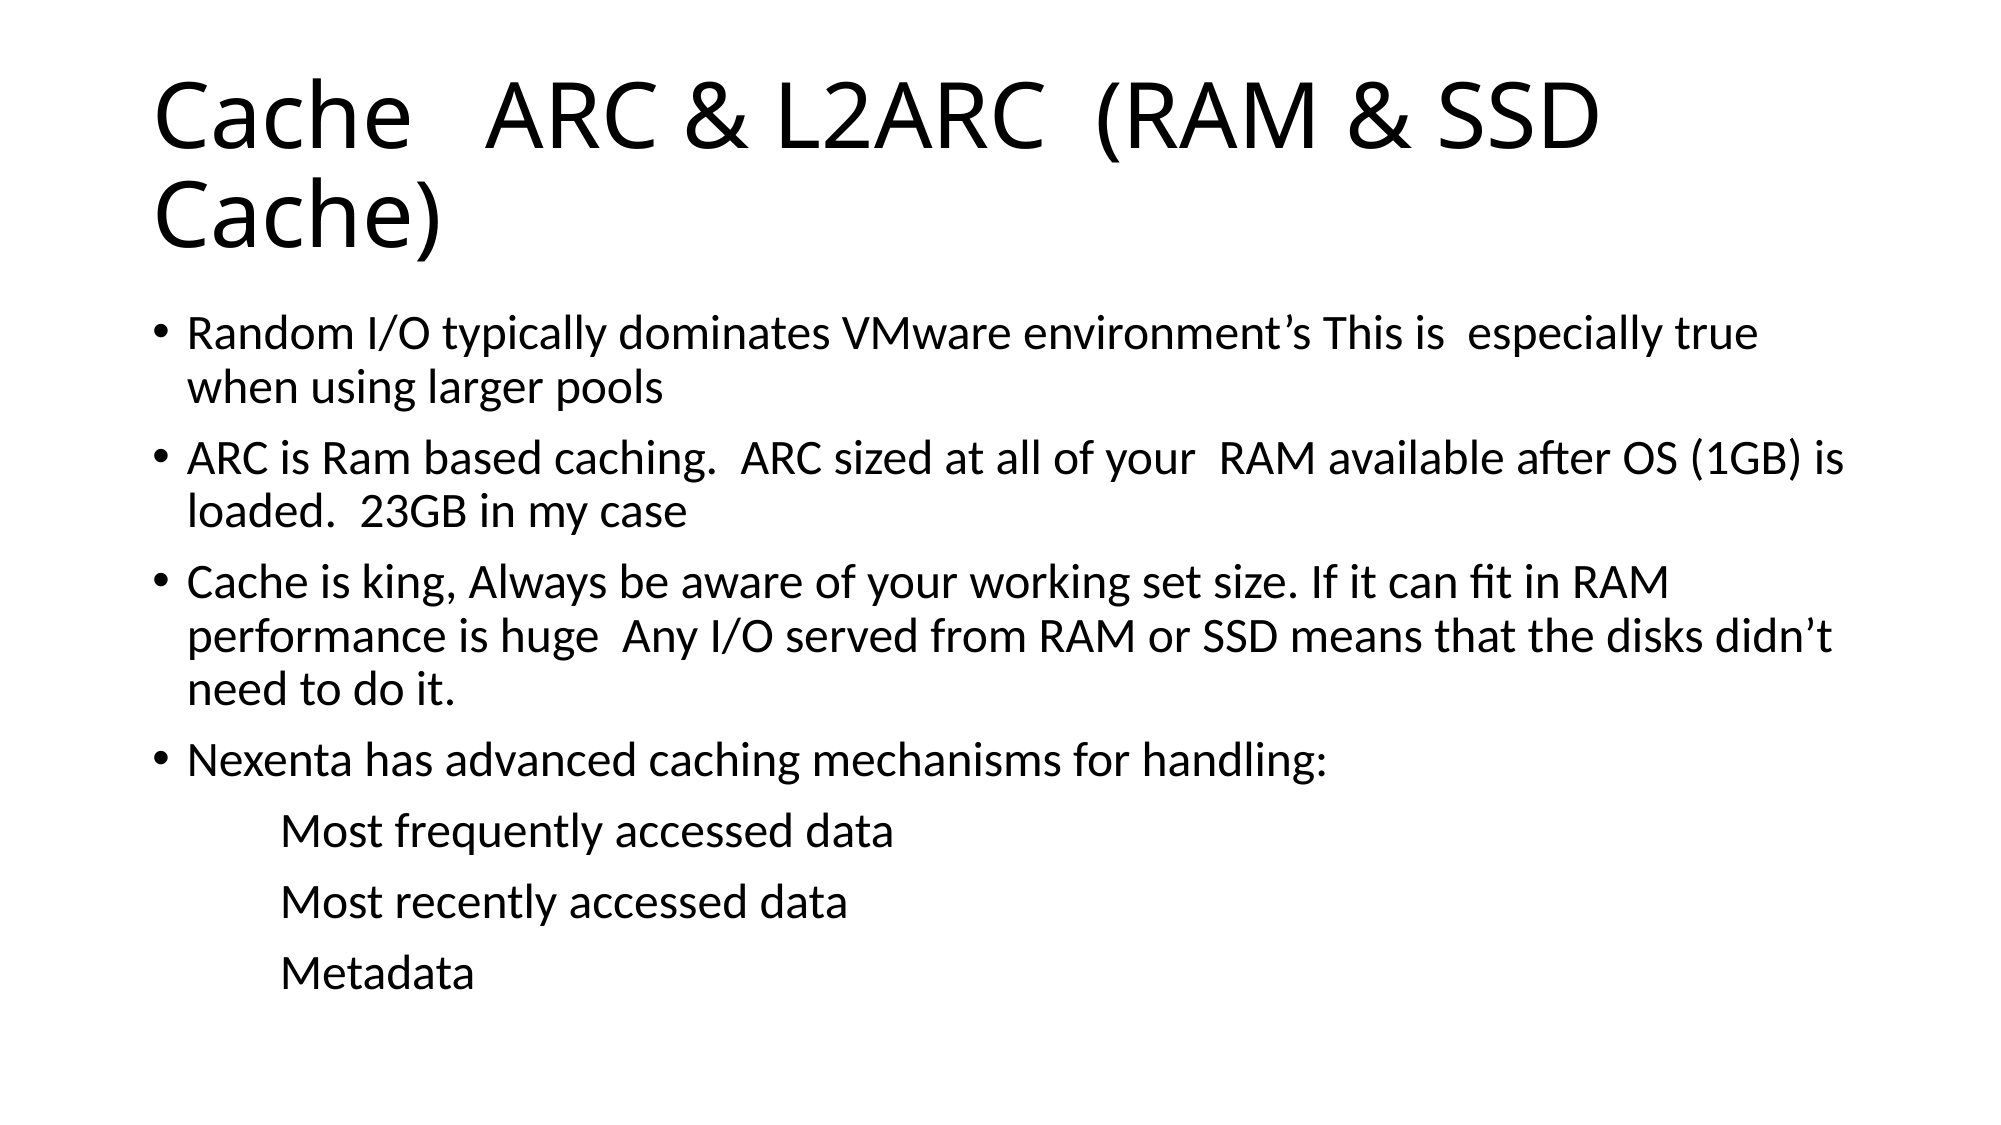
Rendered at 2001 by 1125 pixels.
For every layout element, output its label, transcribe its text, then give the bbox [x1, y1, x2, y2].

title Cache ARC & L2ARC (RAM & SSD Cache) [137, 59, 1863, 278]
list Random I/O typically dominates VMware environment’s This is especially true when using larger pools ARC is Ram based caching. ARC sized at all of your RAM available after OS (1GB) is loaded. 23GB in my case Cache is king, Always be aware of your working set size. If it can fit in RAM performance is huge Any I/O served from RAM or SSD means that the disks didn’t need to do it. Nexenta has advanced caching mechanisms for handling: Most frequently accessed data Most recently accessed data Metadata [137, 299, 1863, 1014]
